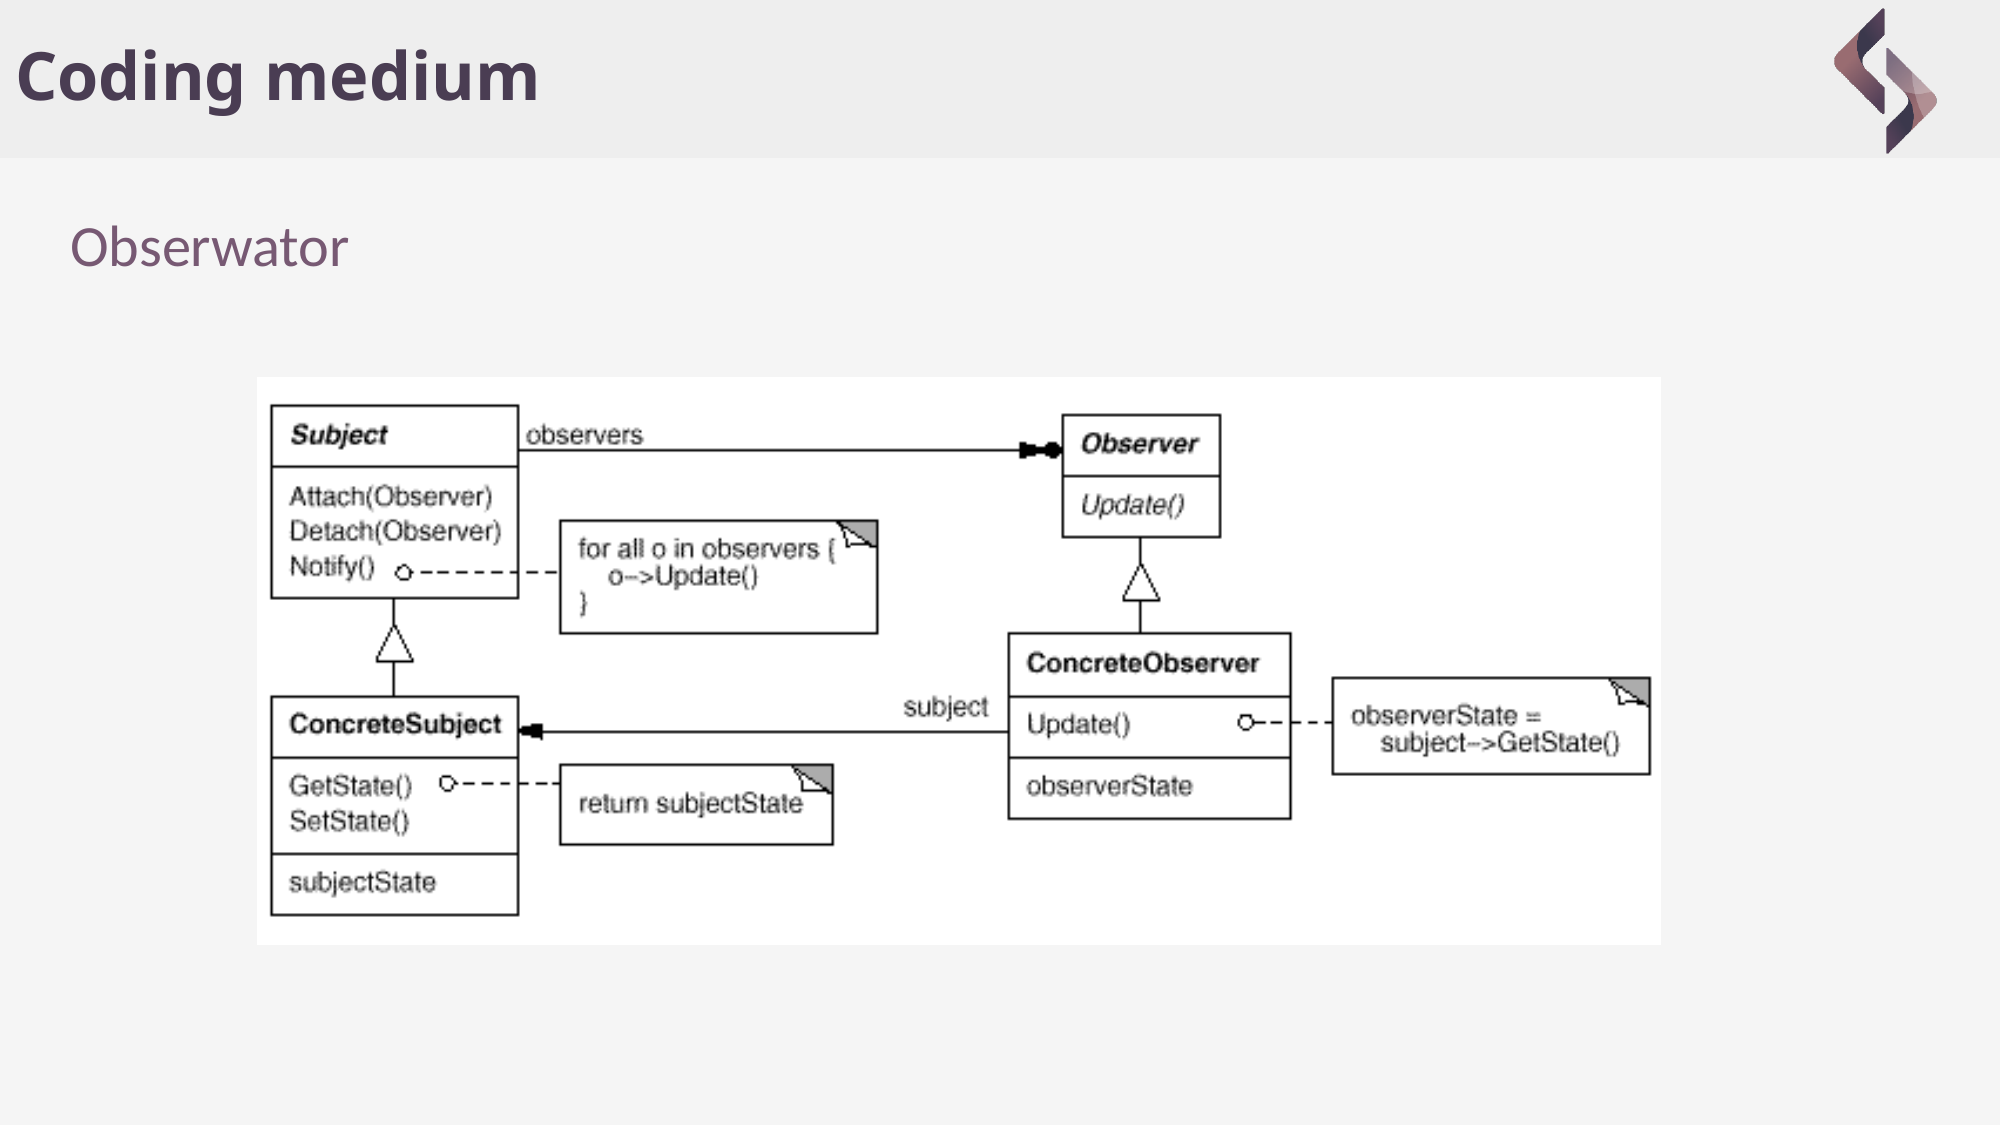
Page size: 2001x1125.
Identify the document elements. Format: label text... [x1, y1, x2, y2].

list Obserwator [55, 208, 1486, 292]
picture [1787, 0, 2001, 166]
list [257, 377, 1661, 945]
title Coding medium [0, 0, 1788, 158]
